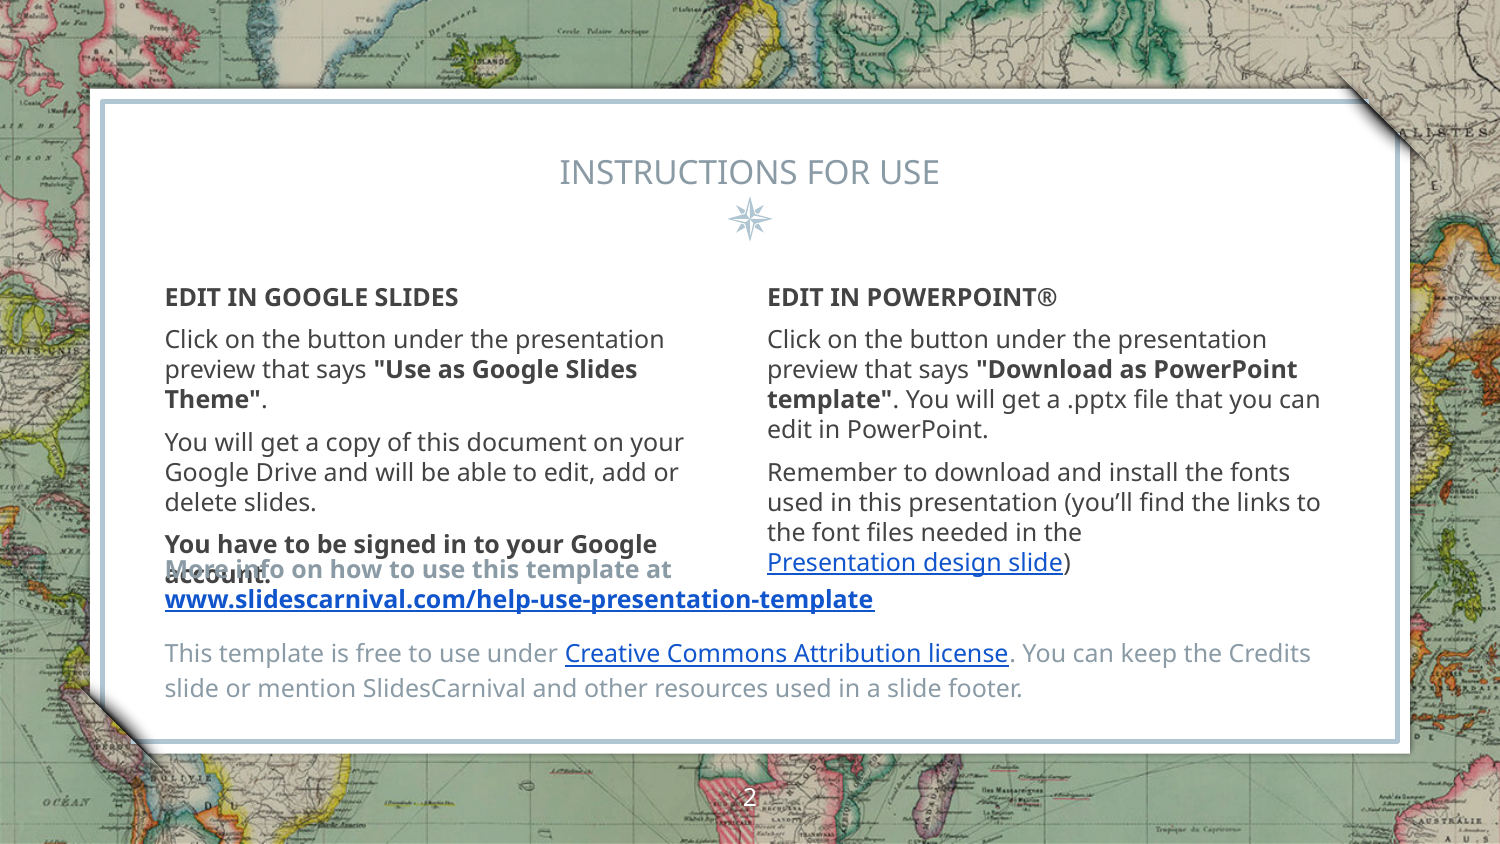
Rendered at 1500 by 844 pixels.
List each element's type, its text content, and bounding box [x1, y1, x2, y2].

slide_number ‹#› [705, 753, 795, 844]
title INSTRUCTIONS FOR USE [164, 101, 1336, 192]
list EDIT IN POWERPOINT® Click on the button under the presentation preview that says "Download as PowerPoint template". You will get a .pptx file that you can edit in PowerPoint. Remember to download and install the fonts used in this presentation (you’ll find the links to the font files needed in the Presentation design slide) [767, 281, 1336, 553]
list EDIT IN GOOGLE SLIDES Click on the button under the presentation preview that says "Use as Google Slides Theme". You will get a copy of this document on your Google Drive and will be able to edit, add or delete slides. You have to be signed in to your Google account. [164, 281, 733, 553]
picture [0, 0, 1500, 844]
list More info on how to use this template at www.slidescarnival.com/help-use-presentation-template This template is free to use under Creative Commons Attribution license. You can keep the Credits slide or mention SlidesCarnival and other resources used in a slide footer. [164, 553, 1336, 741]
